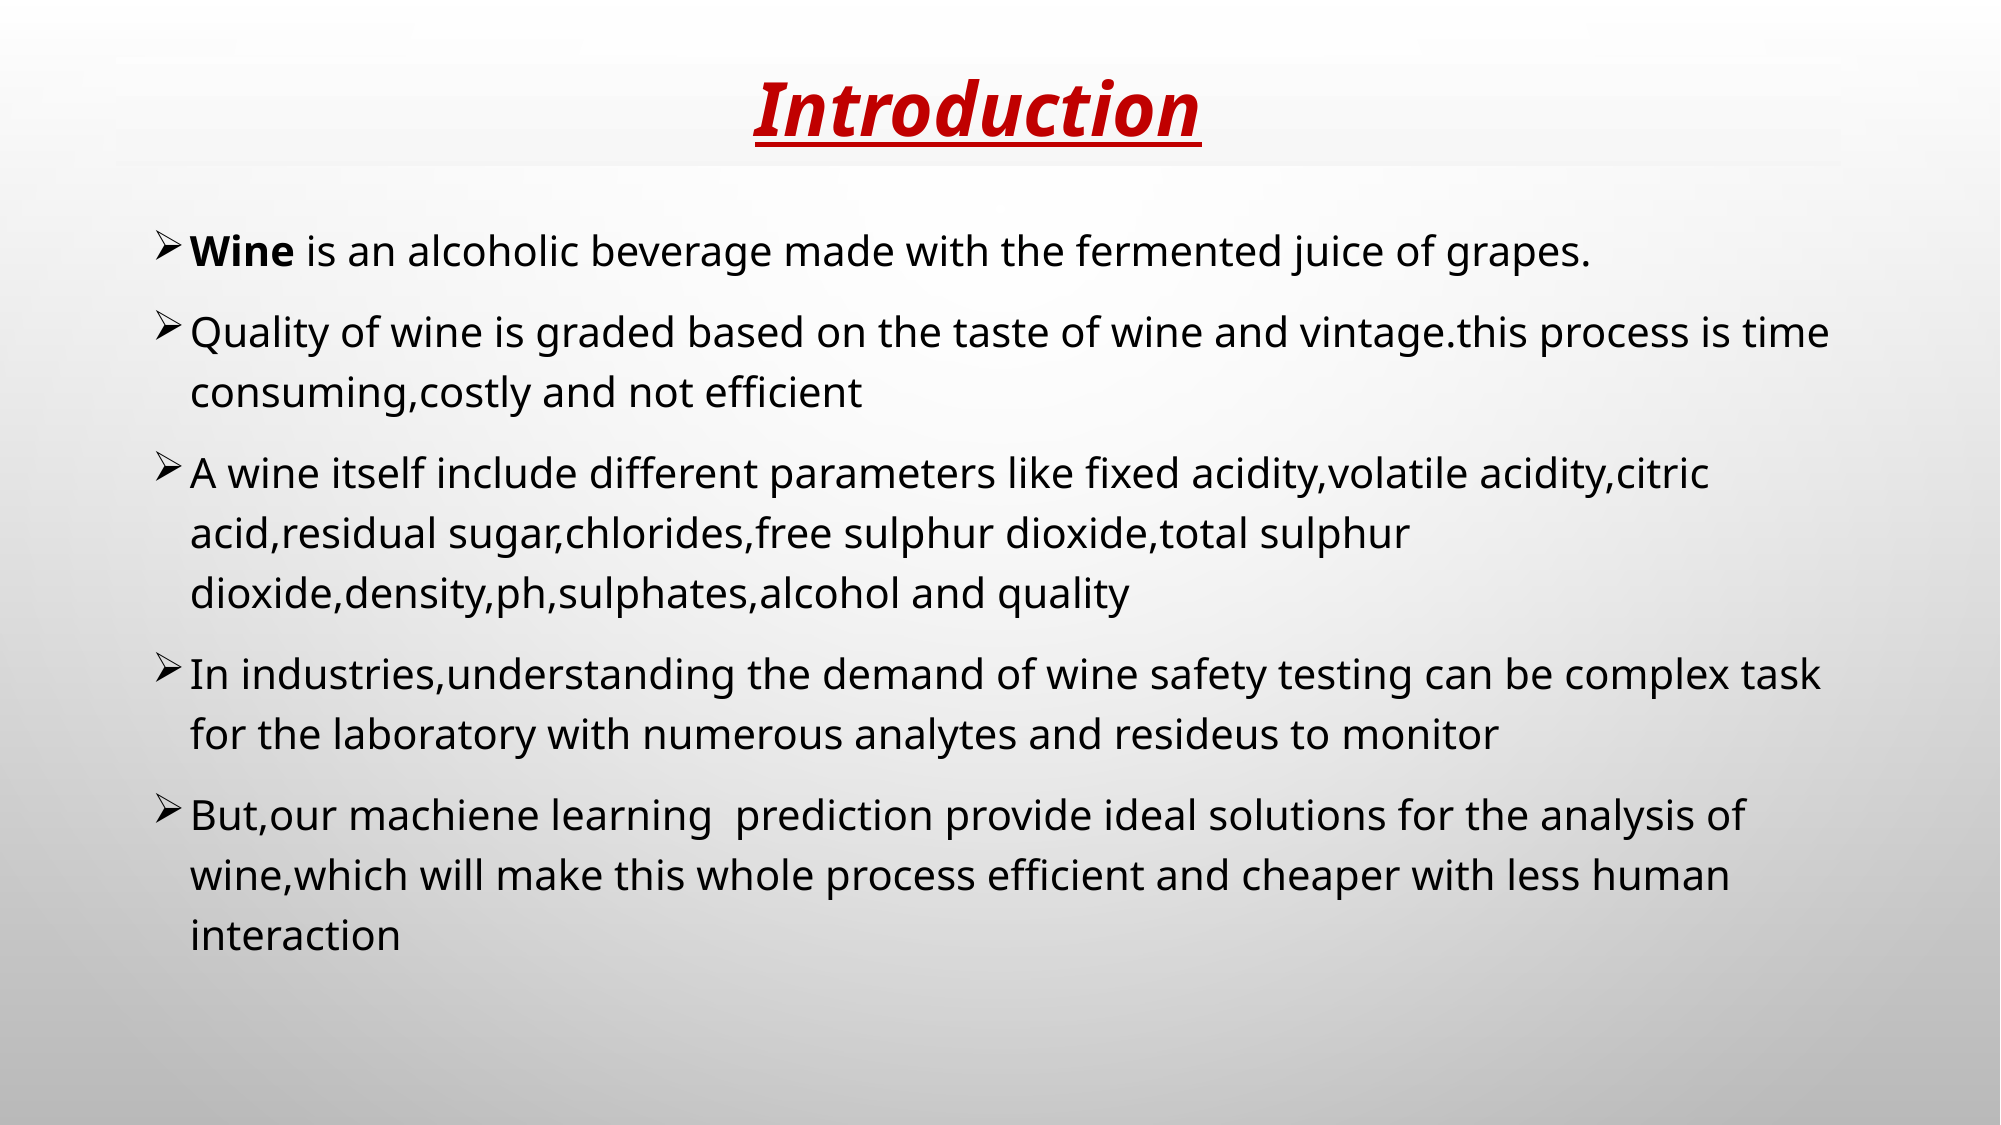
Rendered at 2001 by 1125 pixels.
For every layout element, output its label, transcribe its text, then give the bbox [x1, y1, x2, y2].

picture [0, 0, 2000, 1125]
list Wine is an alcoholic beverage made with the fermented juice of grapes. Quality of wine is graded based on the taste of wine and vintage.this process is time consuming,costly and not efficient A wine itself include different parameters like fixed acidity,volatile acidity,citric acid,residual sugar,chlorides,free sulphur dioxide,total sulphur dioxide,density,ph,sulphates,alcohol and quality In industries,understanding the demand of wine safety testing can be complex task for the laboratory with numerous analytes and resideus to monitor But,our machiene learning prediction provide ideal solutions for the analysis of wine,which will make this whole process efficient and cheaper with less human interaction [137, 207, 1863, 1014]
title Introduction [116, 57, 1842, 166]
